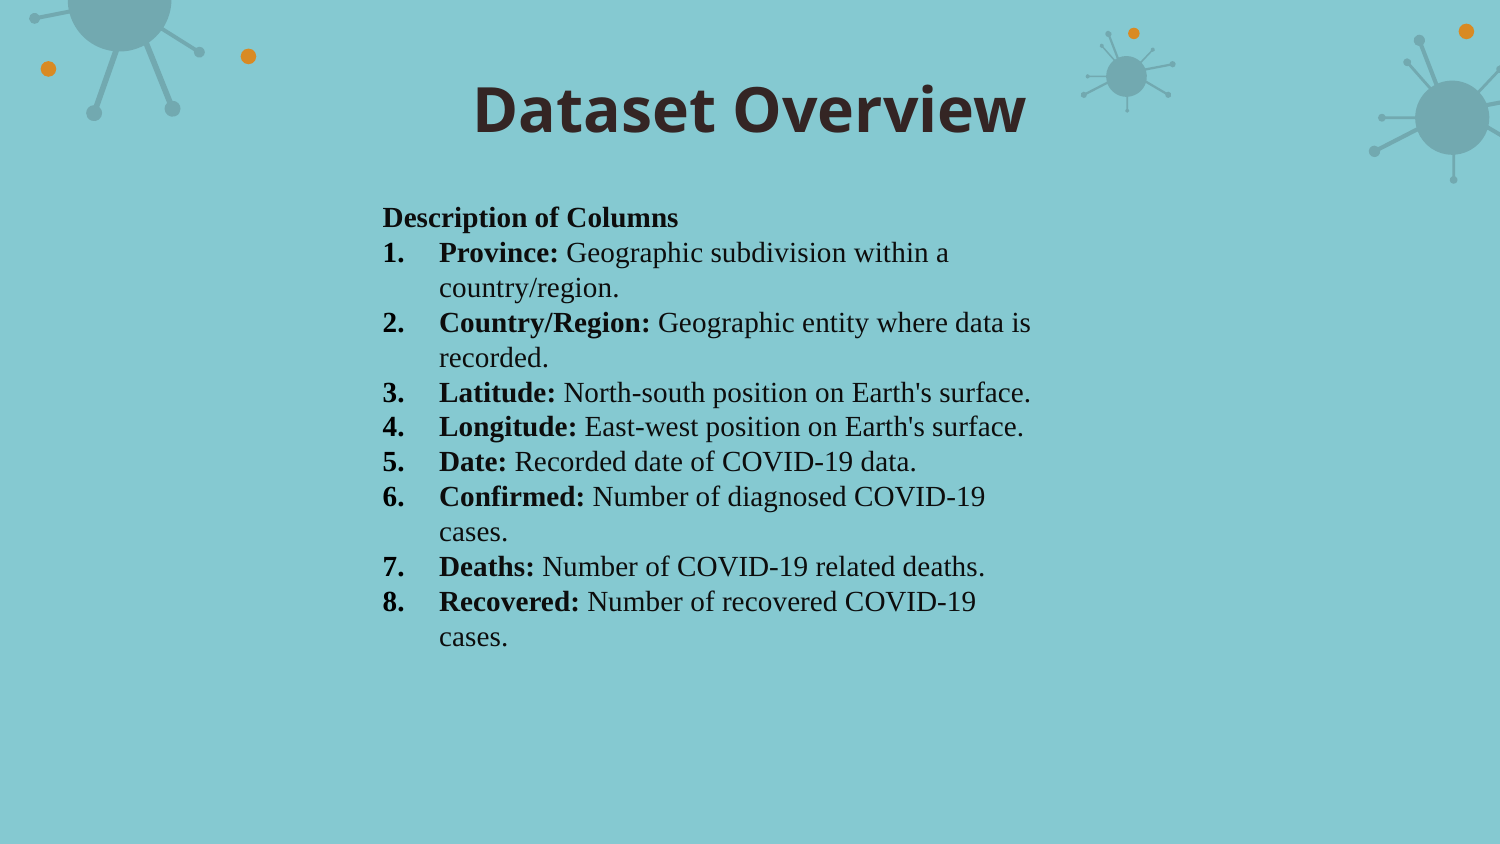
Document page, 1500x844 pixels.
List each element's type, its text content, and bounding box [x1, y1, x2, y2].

text_box Description of Columns Province: Geographic subdivision within a country/region. Country/Region: Geographic entity where data is recorded. Latitude: North-south position on Earth's surface. Longitude: East-west position on Earth's surface. Date: Recorded date of COVID-19 data. Confirmed: Number of diagnosed COVID-19 cases. Deaths: Number of COVID-19 related deaths. Recovered: Number of recovered COVID-19 cases. [368, 190, 1054, 660]
title Dataset Overview [116, 55, 1383, 150]
